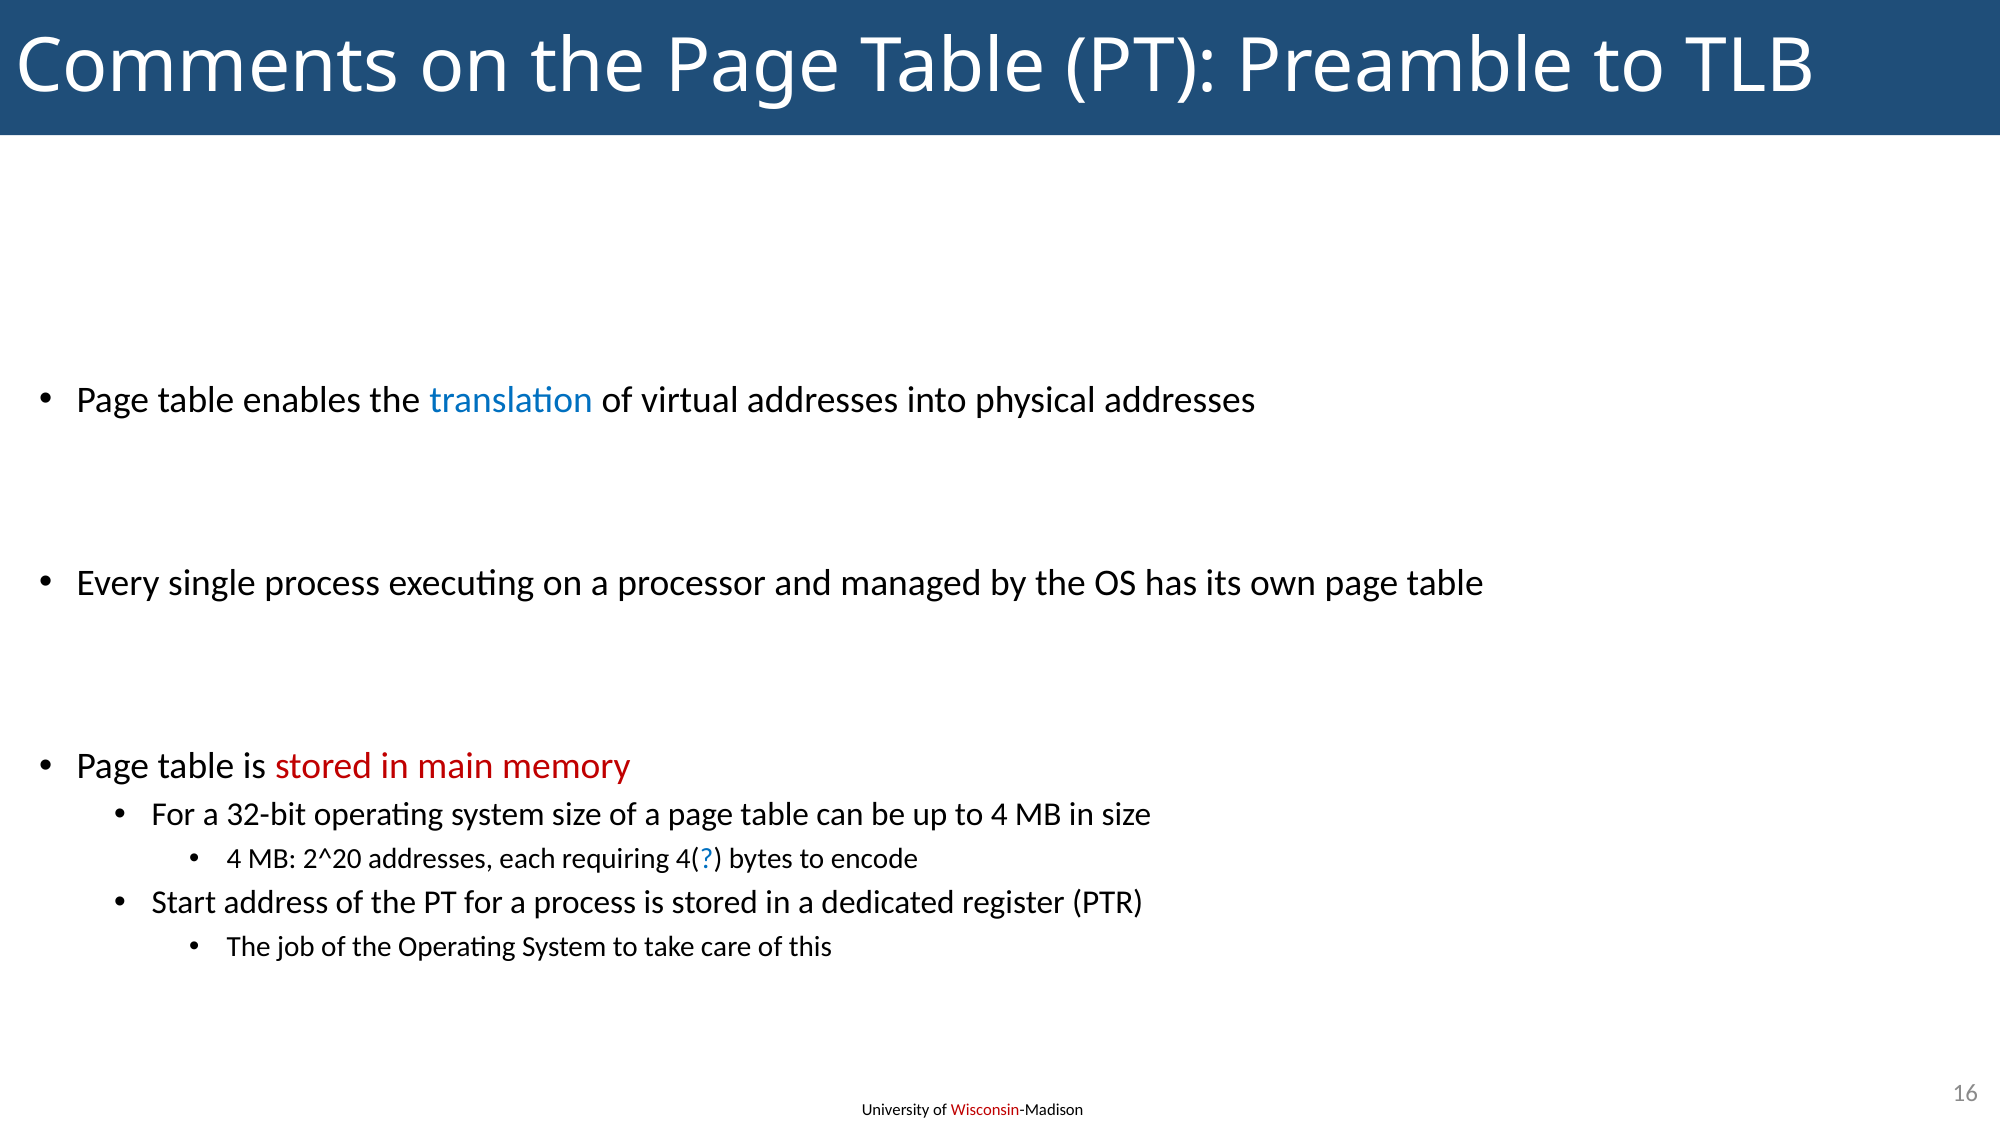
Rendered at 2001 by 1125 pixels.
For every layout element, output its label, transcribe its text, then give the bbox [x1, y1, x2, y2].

list Page table enables the translation of virtual addresses into physical addresses Every single process executing on a processor and managed by the OS has its own page table Page table is stored in main memory For a 32-bit operating system size of a page table can be up to 4 MB in size 4 MB: 2^20 addresses, each requiring 4(?) bytes to encode Start address of the PT for a process is stored in a dedicated register (PTR) The job of the Operating System to take care of this [24, 245, 1987, 1055]
slide_number 16 [1879, 1069, 1994, 1114]
title Comments on the Page Table (PT): Preamble to TLB [0, 0, 2000, 136]
